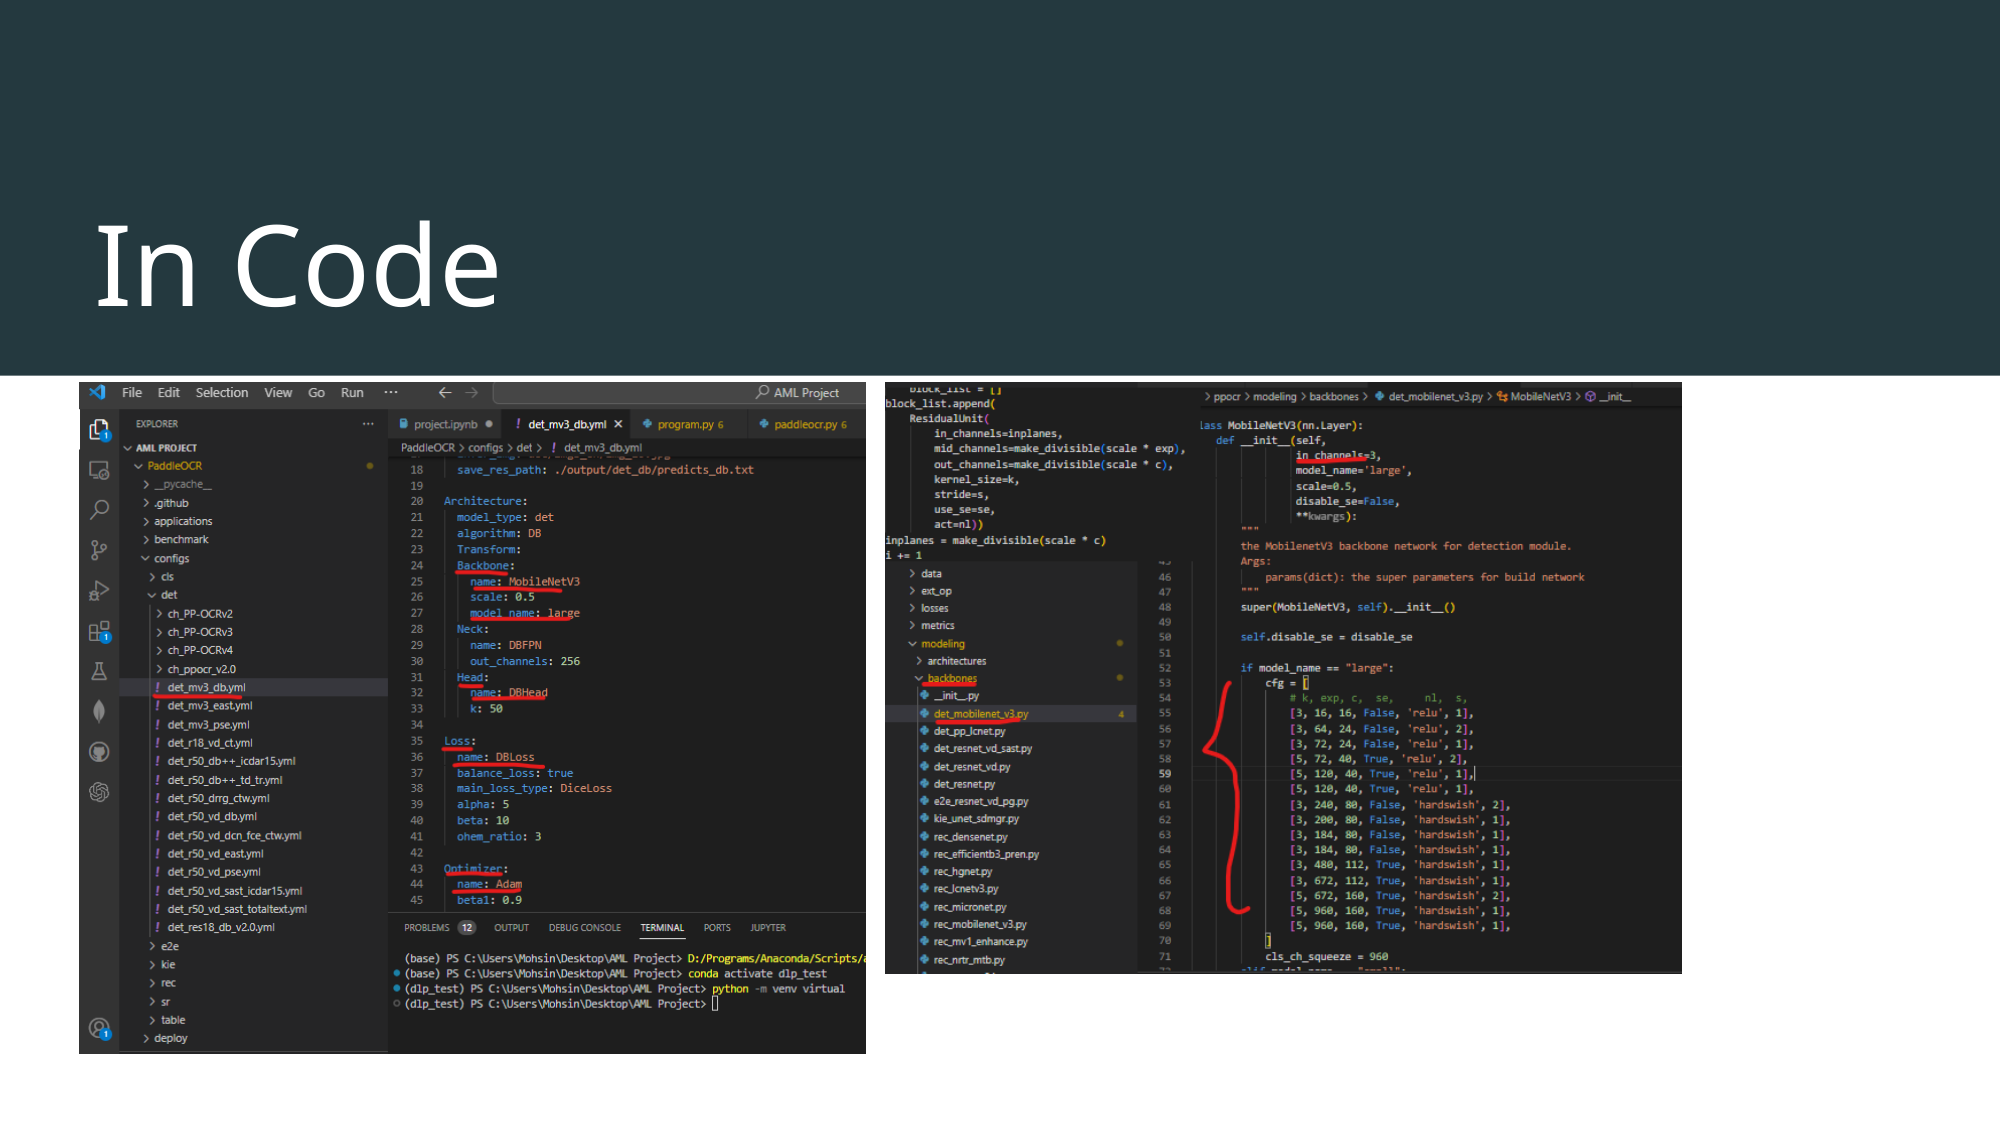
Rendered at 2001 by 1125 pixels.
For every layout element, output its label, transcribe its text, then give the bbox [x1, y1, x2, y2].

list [885, 382, 1682, 974]
title In Code [79, 59, 1863, 337]
picture [79, 382, 866, 1054]
